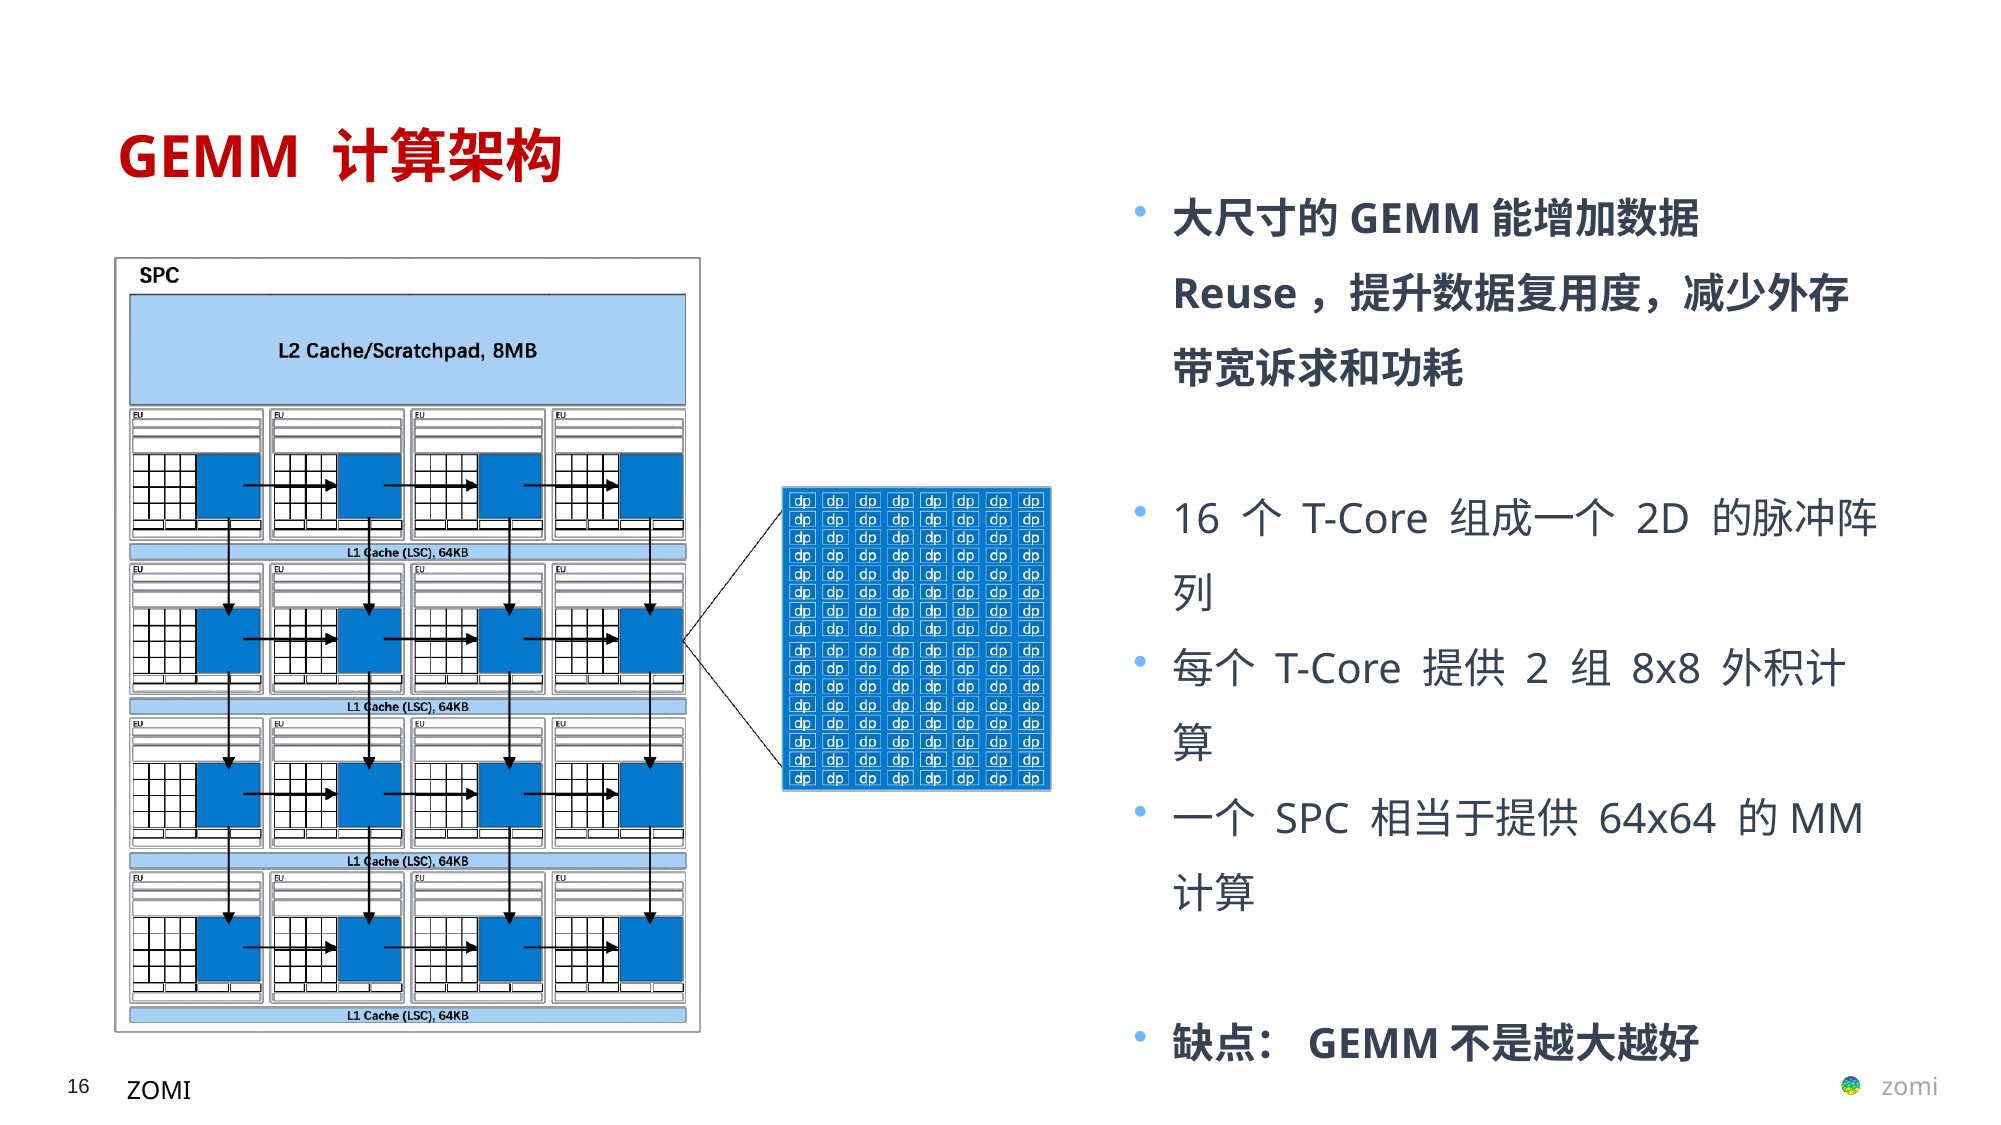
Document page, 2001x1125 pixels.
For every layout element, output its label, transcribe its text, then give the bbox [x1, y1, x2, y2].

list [101, 243, 1064, 1047]
list 大尺寸的GEMM能增加数据 Reuse，提升数据复用度，减少外存带宽诉求和功耗 16 个 T-Core 组成一个 2D 的脉冲阵列 每个 T-Core 提供 2 组 8x8 外积计算 一个 SPC 相当于提供 64x64 的MM计算 缺点：GEMM不是越大越好 [1118, 245, 1901, 988]
title GEMM 计算架构 [102, 111, 1901, 209]
picture [1842, 1077, 1860, 1094]
